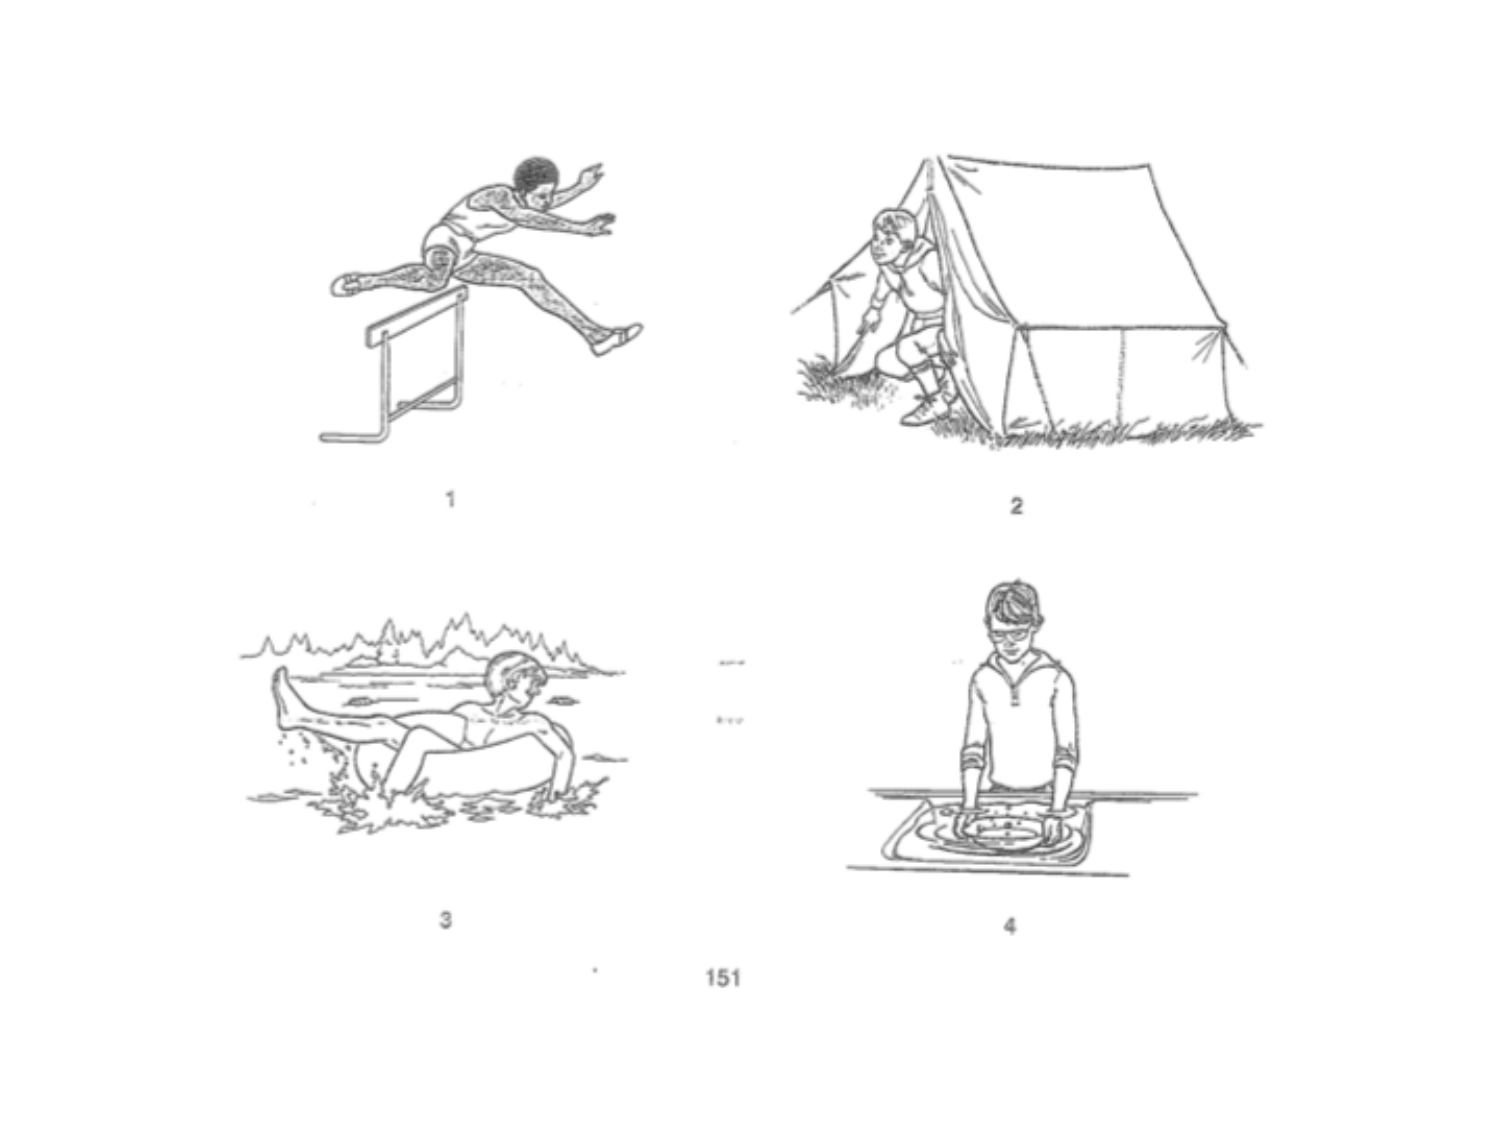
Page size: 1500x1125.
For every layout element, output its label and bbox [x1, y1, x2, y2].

picture [226, 112, 1271, 1011]
